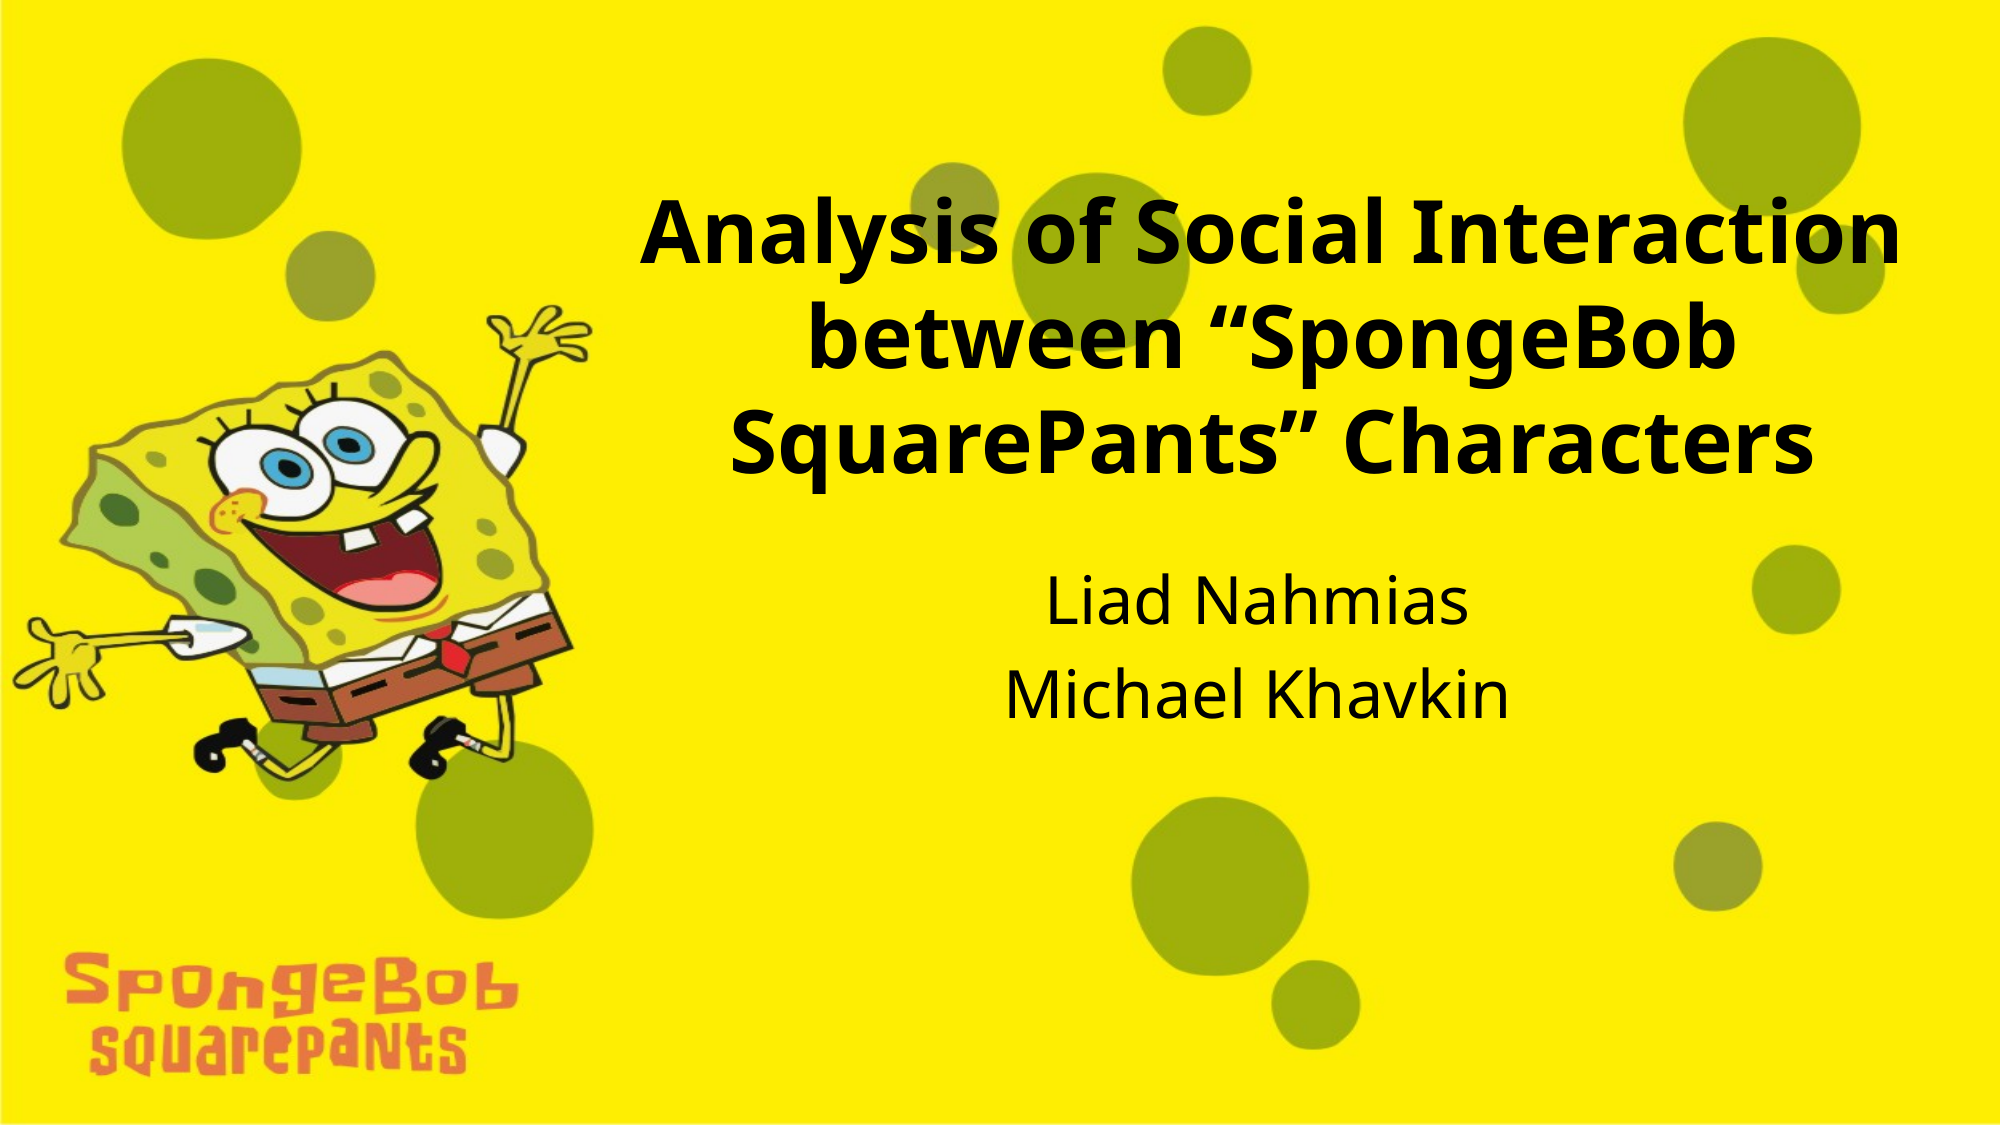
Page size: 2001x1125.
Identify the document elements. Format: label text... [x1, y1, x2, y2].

subtitle Liad Nahmias Michael Khavkin [624, 550, 1891, 839]
title Analysis of Social Interaction between “SpongeBob SquarePants” Characters [624, 140, 1922, 528]
picture [0, 0, 2000, 1125]
